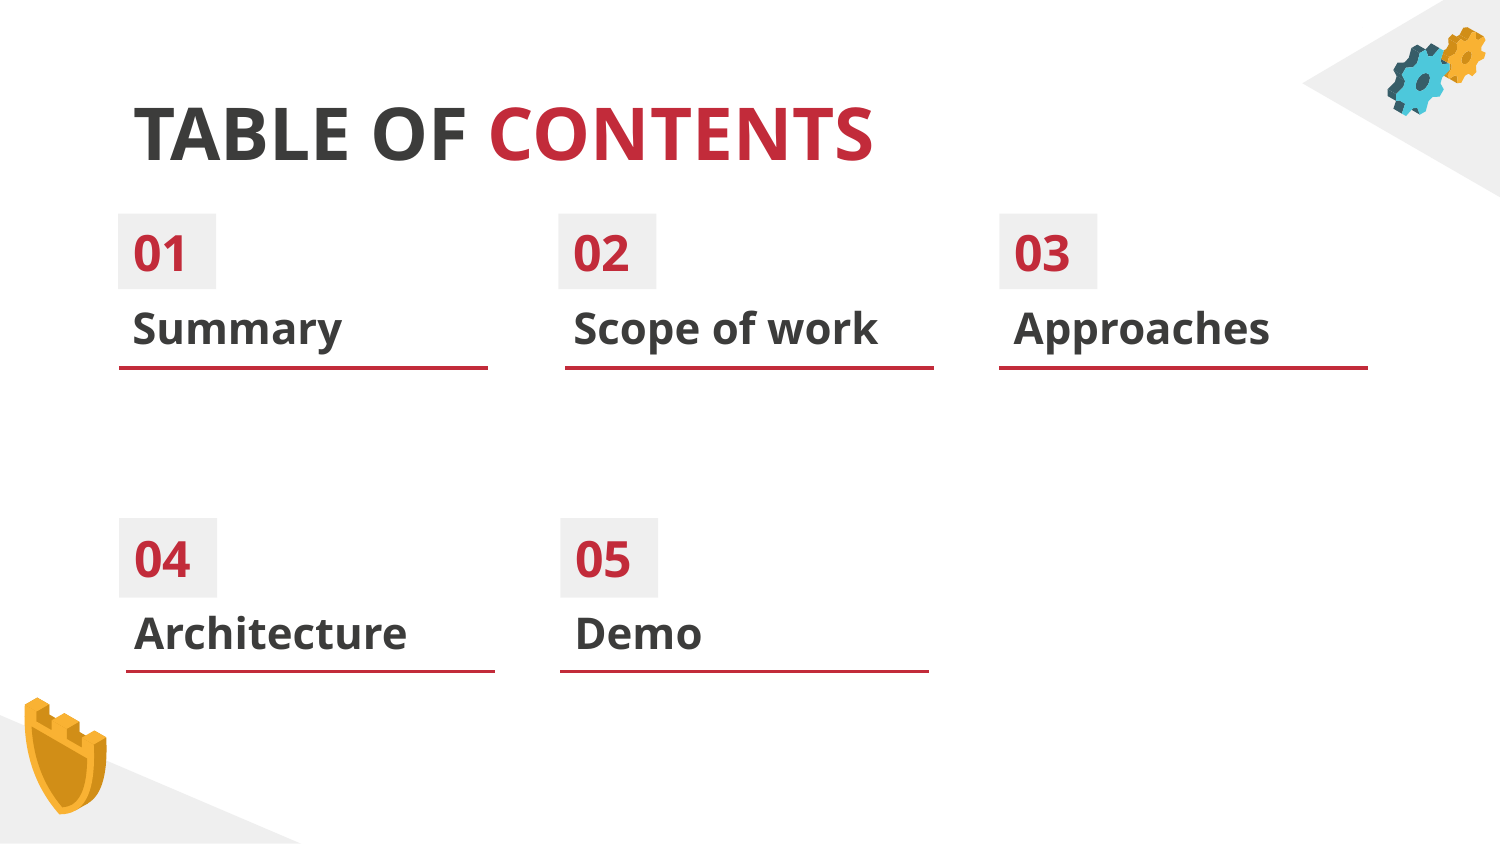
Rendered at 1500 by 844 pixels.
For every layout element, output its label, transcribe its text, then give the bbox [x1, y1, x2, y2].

subtitle Architecture [119, 593, 503, 674]
subtitle Approaches [998, 289, 1382, 369]
title 02 [558, 213, 657, 290]
title TABLE OF CONTENTS [118, 72, 1382, 167]
subtitle Summary [117, 289, 501, 369]
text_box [1387, 27, 1486, 117]
subtitle Scope of work [558, 289, 961, 369]
title 03 [999, 213, 1098, 290]
title 04 [119, 518, 218, 598]
subtitle Demo [559, 593, 943, 674]
title 05 [560, 518, 659, 598]
title 01 [118, 213, 217, 290]
